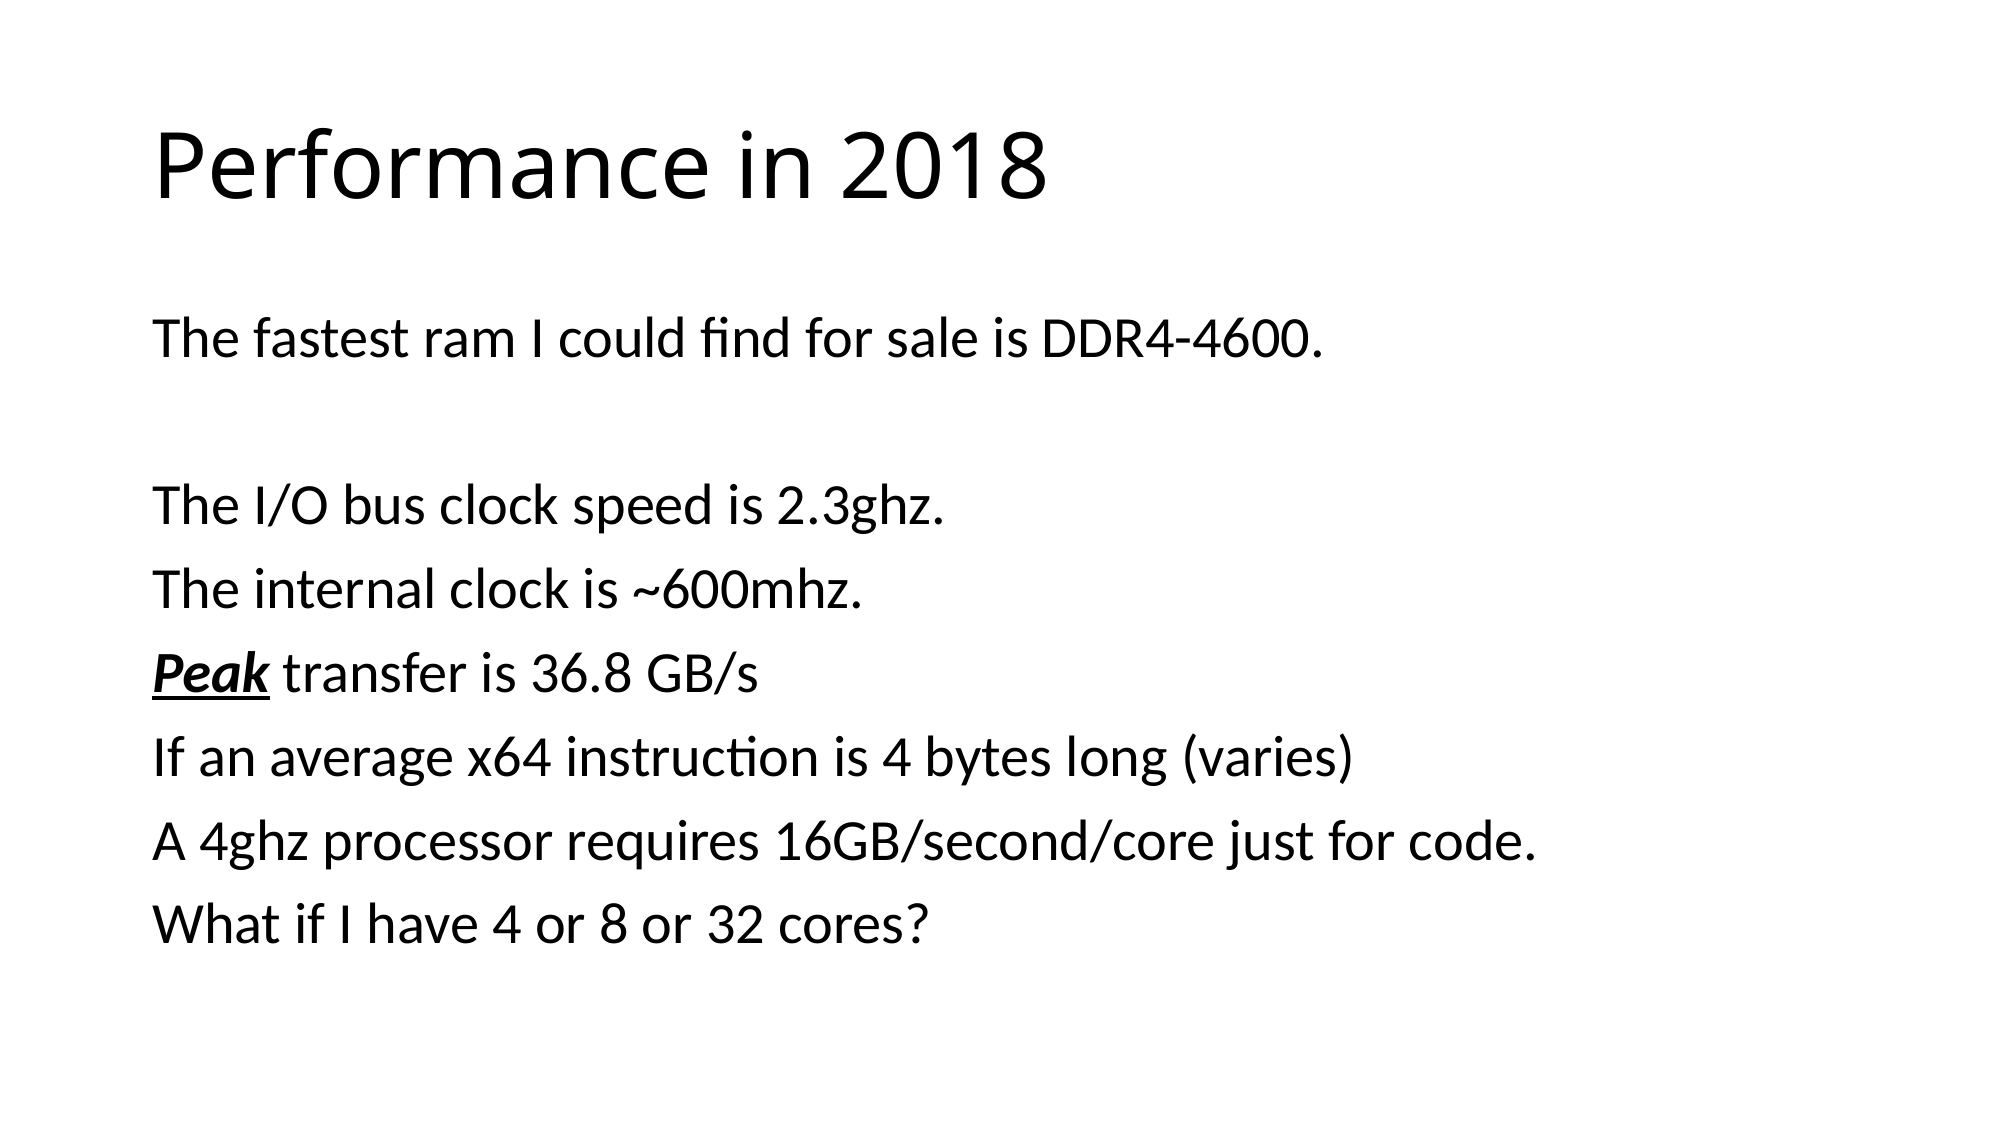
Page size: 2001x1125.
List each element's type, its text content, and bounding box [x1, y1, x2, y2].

title Performance in 2018 [137, 59, 1863, 278]
list The fastest ram I could find for sale is DDR4-4600. The I/O bus clock speed is 2.3ghz. The internal clock is ~600mhz. Peak transfer is 36.8 GB/s If an average x64 instruction is 4 bytes long (varies) A 4ghz processor requires 16GB/second/core just for code. What if I have 4 or 8 or 32 cores? [137, 299, 1863, 1014]
